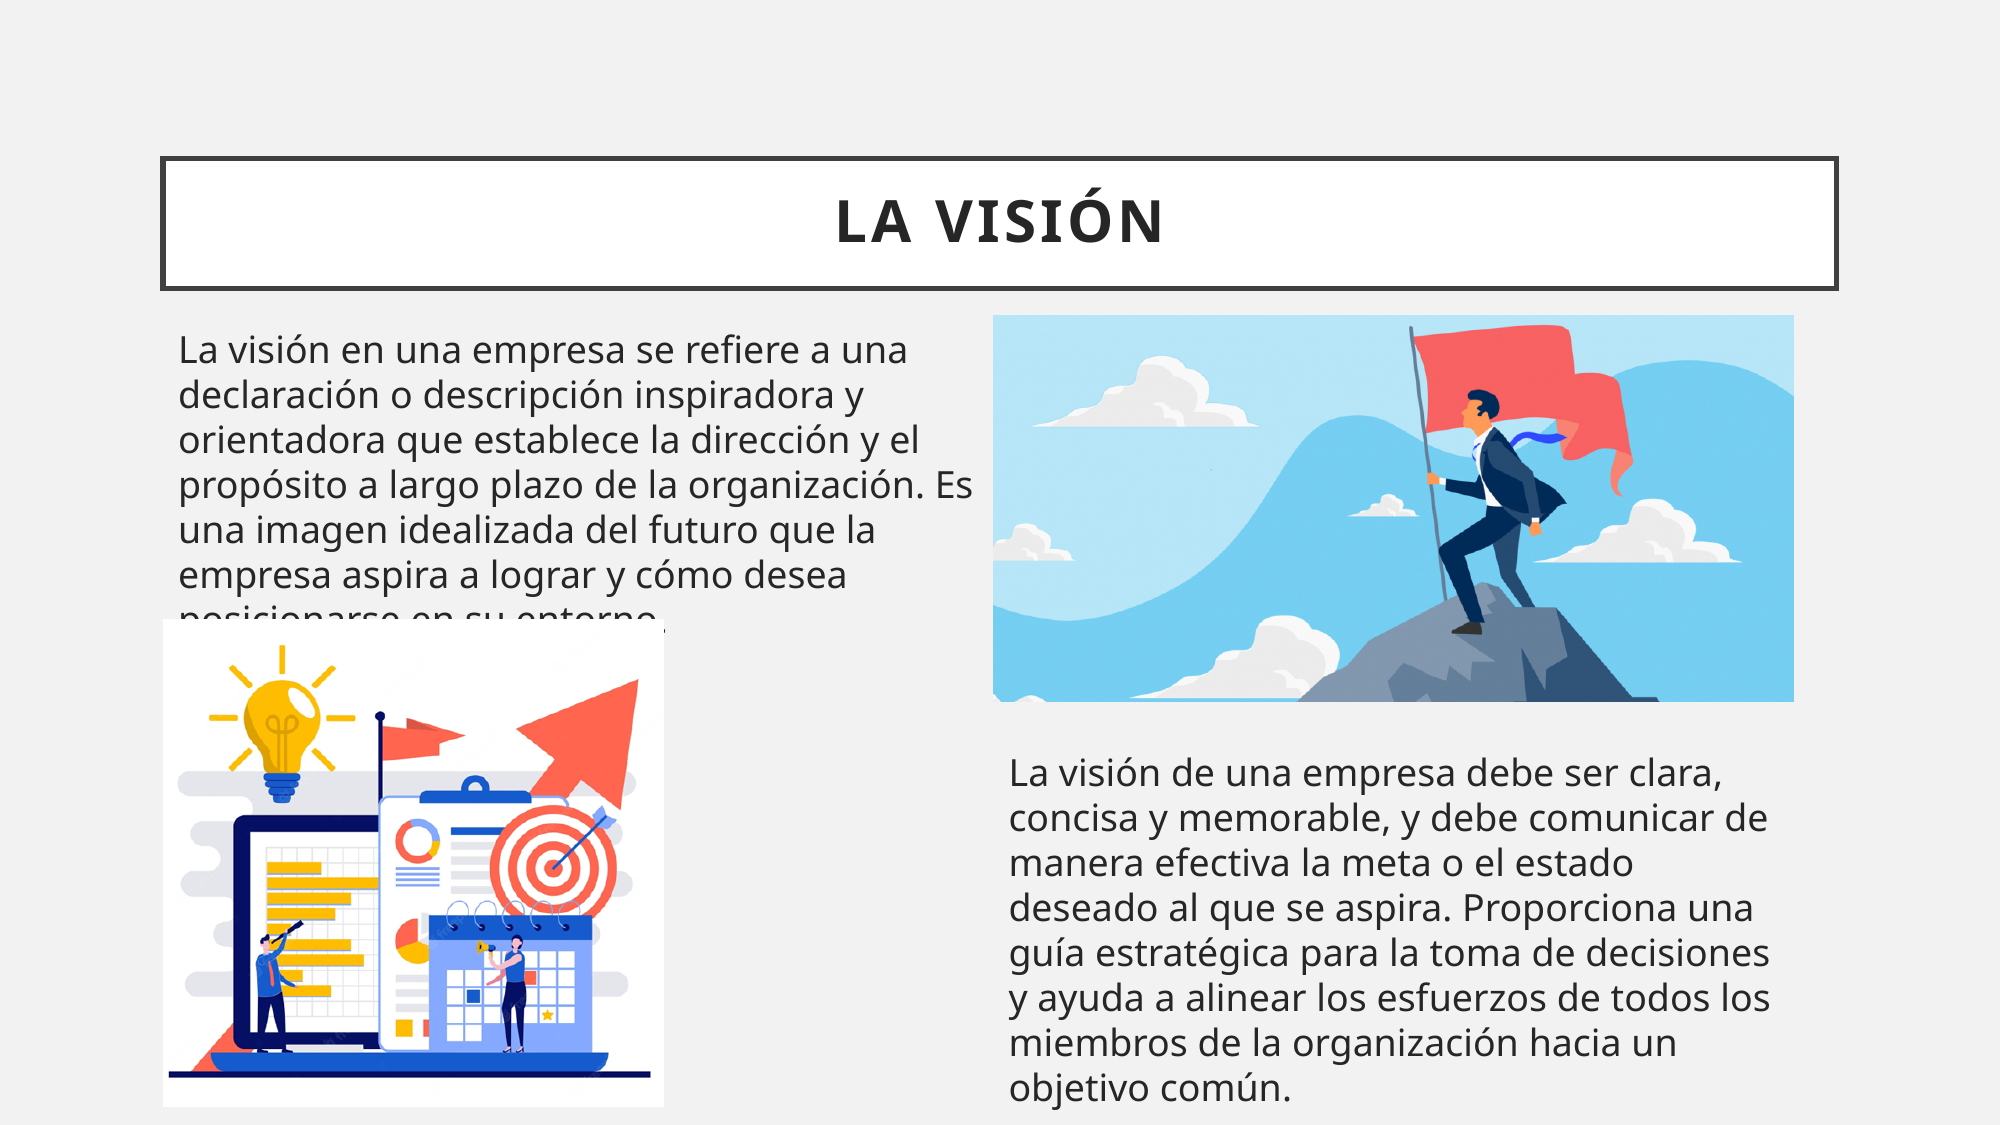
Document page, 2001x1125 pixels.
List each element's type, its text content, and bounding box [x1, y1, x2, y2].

picture [993, 315, 1794, 702]
title La visión [160, 156, 1839, 291]
text_box La visión de una empresa debe ser clara, concisa y memorable, y debe comunicar de manera efectiva la meta o el estado deseado al que se aspira. Proporciona una guía estratégica para la toma de decisiones y ayuda a alinear los esfuerzos de todos los miembros de la organización hacia un objetivo común. [993, 741, 1794, 1125]
picture [163, 619, 664, 1107]
list La visión en una empresa se refiere a una declaración o descripción inspiradora y orientadora que establece la dirección y el propósito a largo plazo de la organización. Es una imagen idealizada del futuro que la empresa aspira a lograr y cómo desea posicionarse en su entorno. [163, 318, 993, 702]
